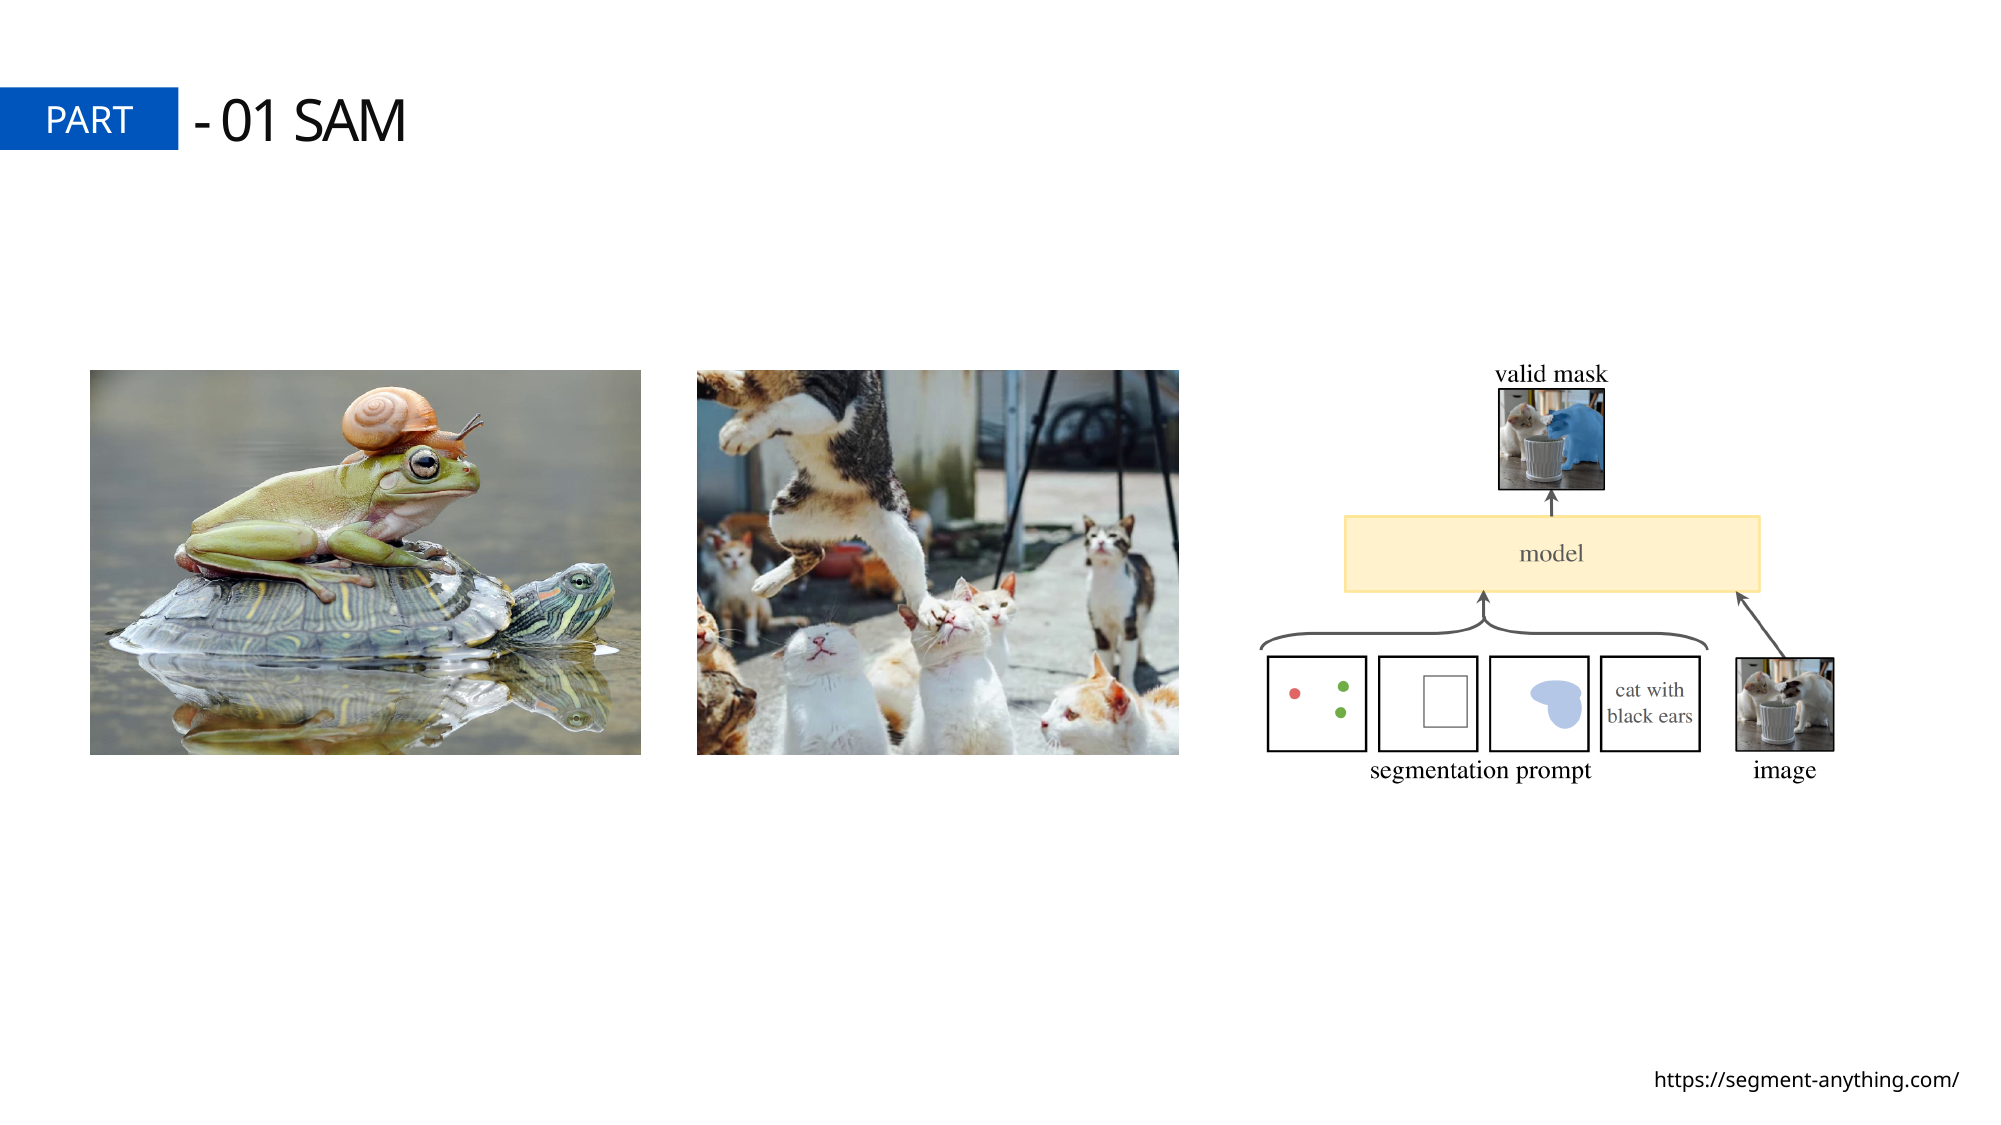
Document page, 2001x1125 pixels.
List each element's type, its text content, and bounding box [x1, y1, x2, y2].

picture [1254, 310, 1905, 791]
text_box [89, 369, 642, 756]
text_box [696, 369, 1180, 756]
text_box PART [0, 86, 178, 151]
text_box https://segment-anything.com/ [1639, 1059, 2000, 1099]
text_box - 01 SAM [178, 75, 471, 160]
